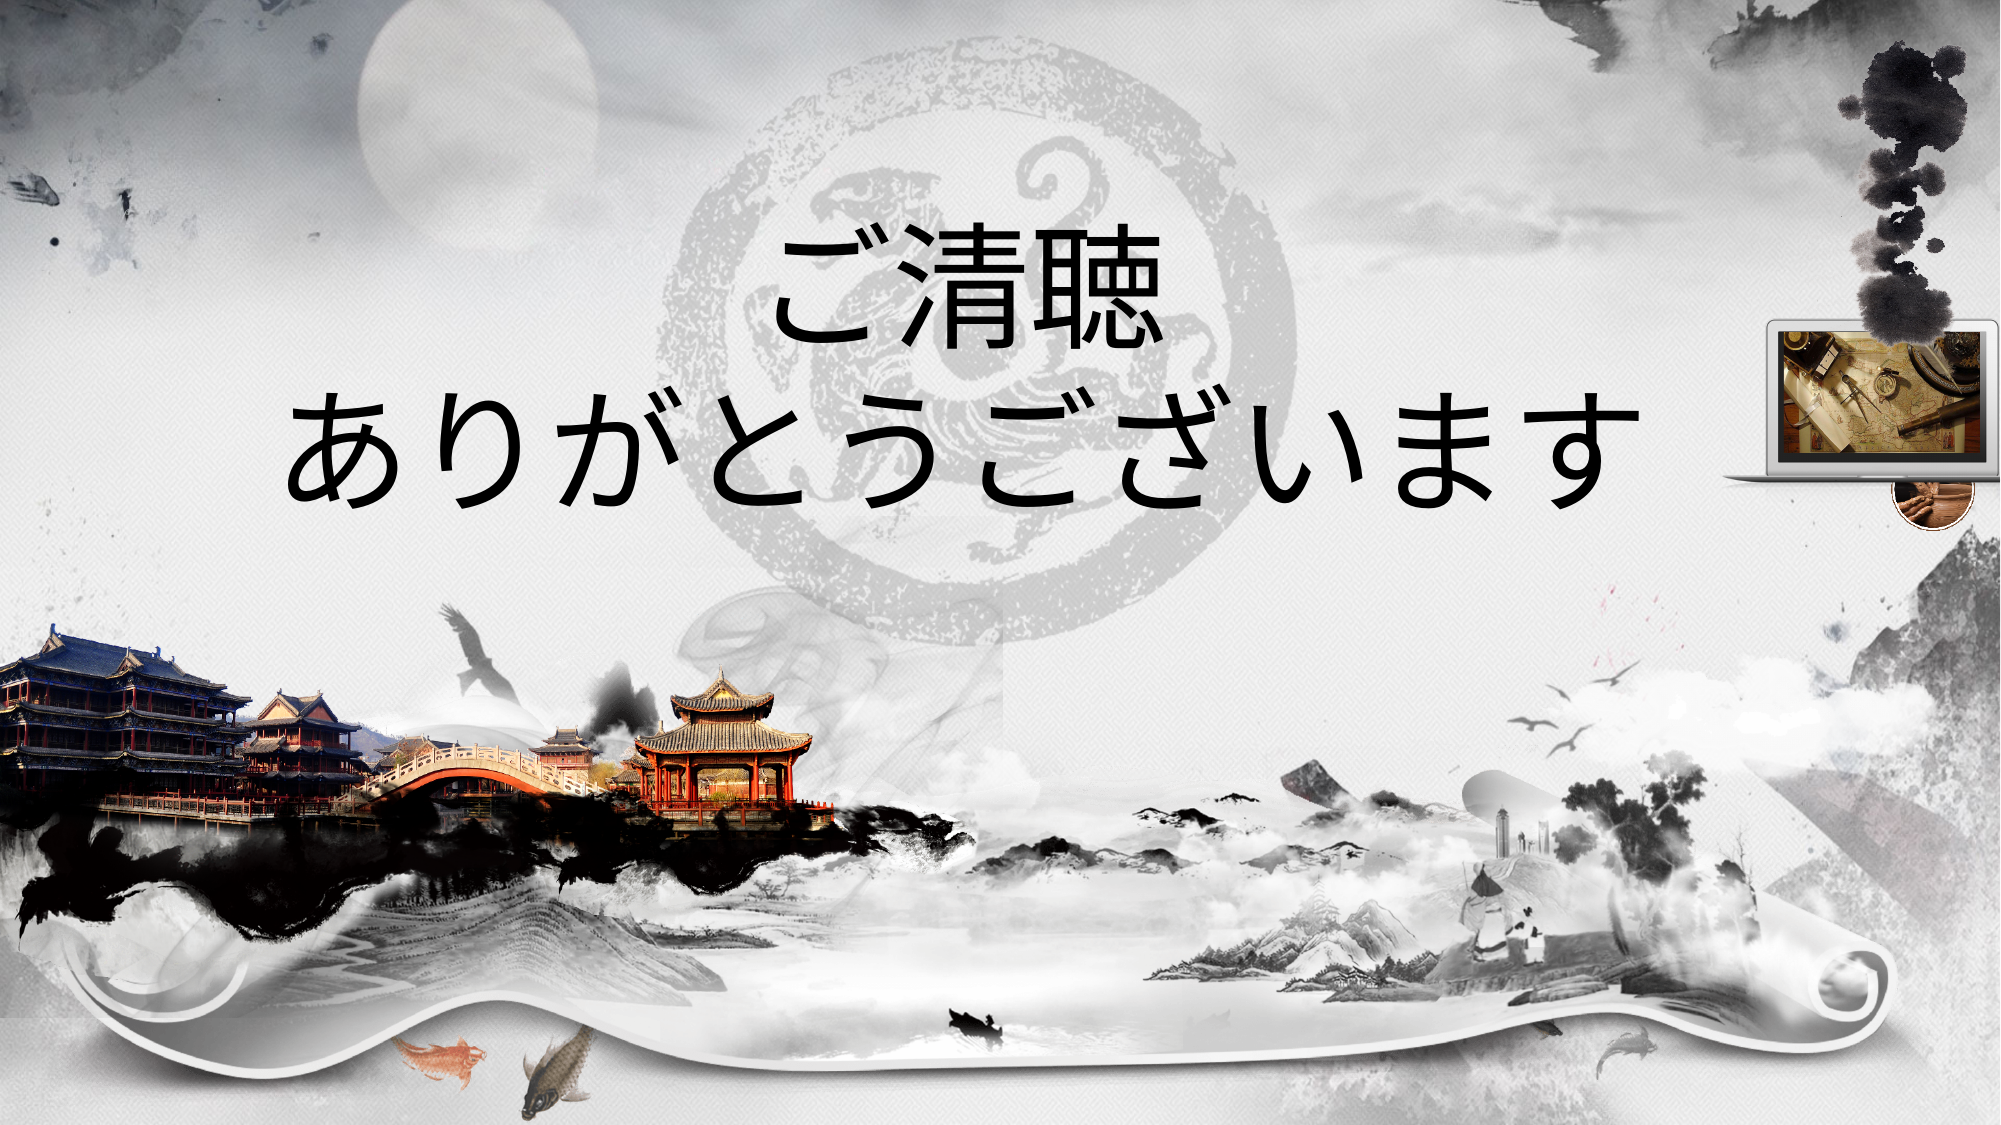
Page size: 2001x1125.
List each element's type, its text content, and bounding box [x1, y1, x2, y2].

picture [0, 0, 2001, 1125]
text_box ご清聴 ありがとうございます [1343, 193, 1738, 538]
text_box ご清聴 ありがとうございます [184, 193, 581, 516]
